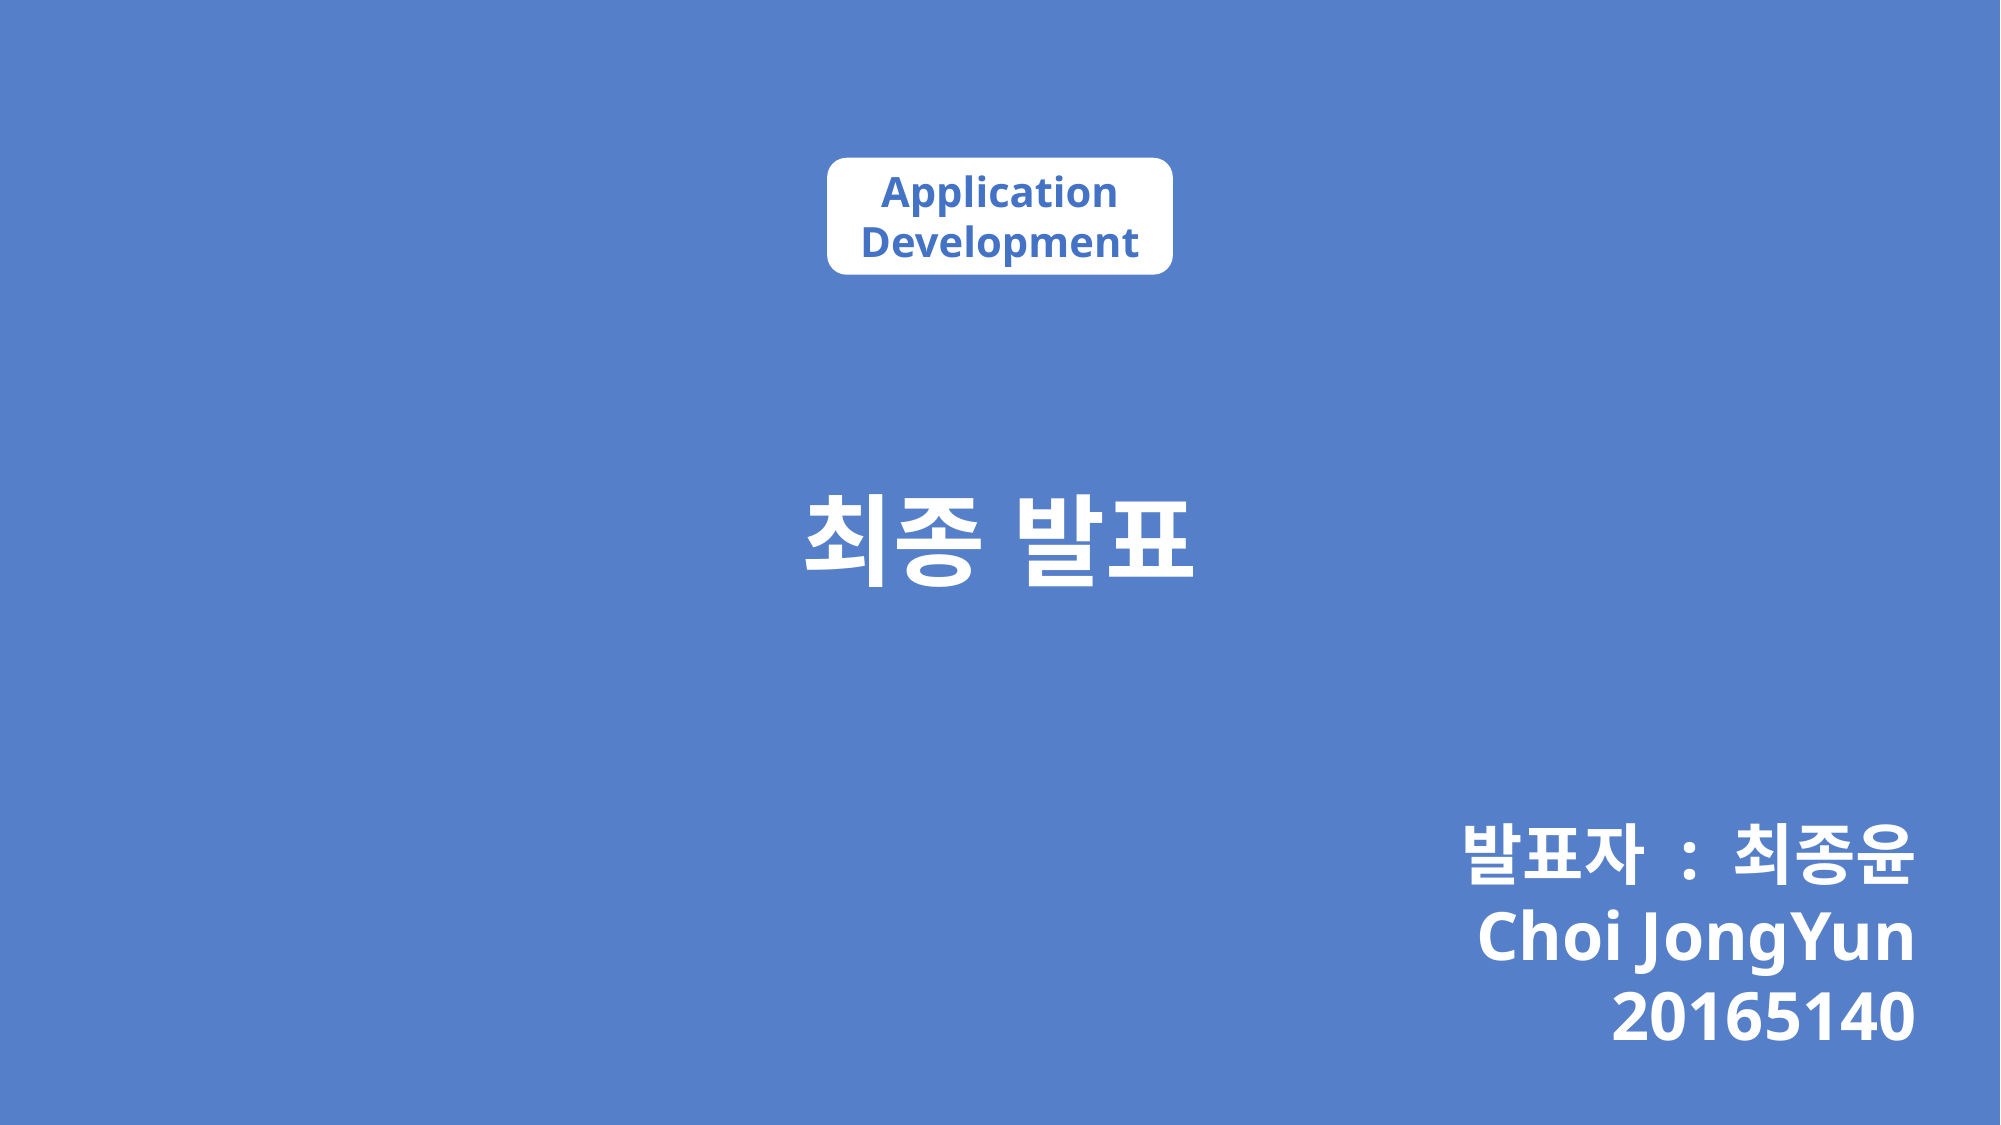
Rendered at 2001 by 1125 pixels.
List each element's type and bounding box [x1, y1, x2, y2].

text_box [0, 0, 2000, 1125]
